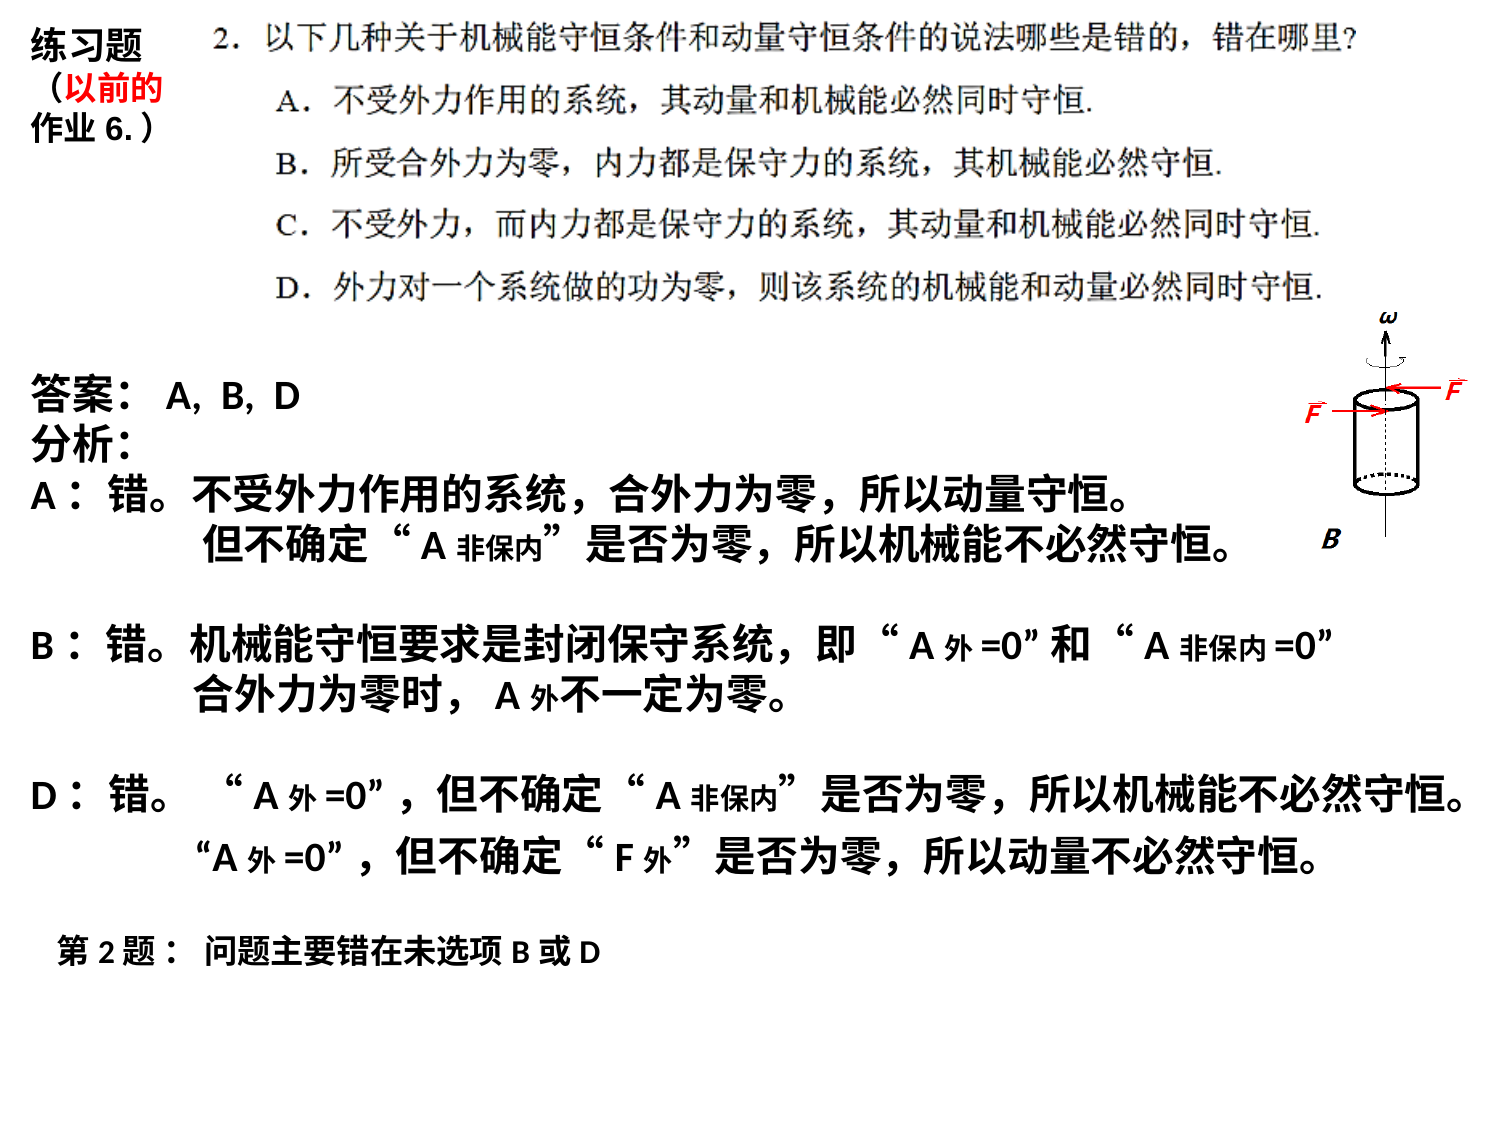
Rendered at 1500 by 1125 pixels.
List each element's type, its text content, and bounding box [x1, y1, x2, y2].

picture [206, 7, 1480, 554]
text_box 练习题 （以前的 作业6.） [15, 14, 201, 155]
text_box 第2题 ： 问题主要错在未选项B或D [42, 926, 616, 978]
text_box 答案：A, B, D 分析： A：错。不受外力作用的系统，合外力为零，所以动量守恒。 但不确定“A非保内”是否为零，所以机械能不必然守恒。 B：错。机械能守恒要求是封闭保守系统，即“A外=0”和“A非保内=0” 合外力为零时，A外不一定为零。 D：错。 “A外=0”，但不确定“A非保内”是否为零，所以机械能不必然守恒。 [15, 360, 1480, 926]
text_box “A外=0”，但不确定“F外”是否为零，所以动量不必然守恒。 [179, 822, 1457, 888]
